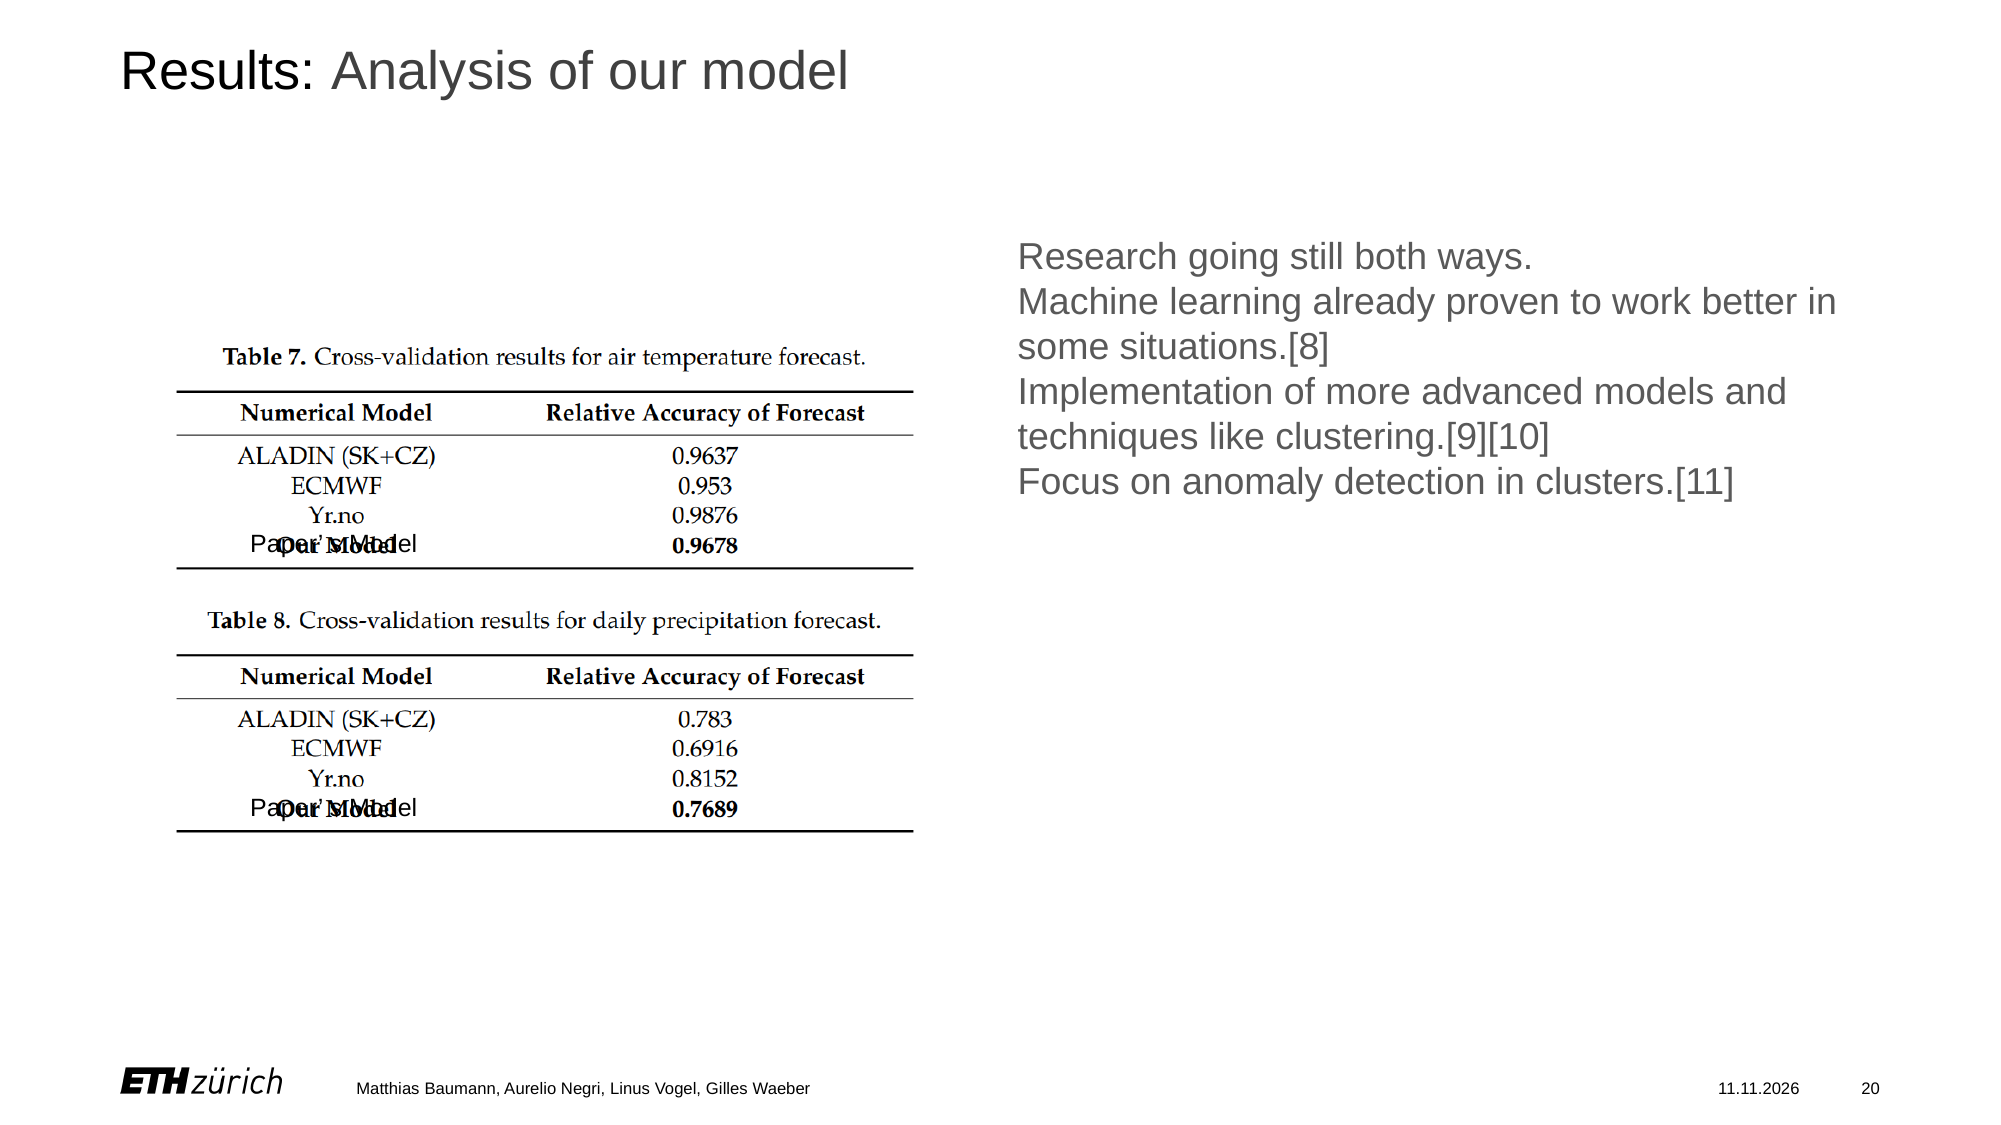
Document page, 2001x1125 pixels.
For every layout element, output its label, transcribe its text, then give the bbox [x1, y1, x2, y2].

picture [120, 231, 945, 945]
title Results: Analysis of our model [120, 42, 1880, 191]
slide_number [1718, 1069, 1819, 1106]
slide_number 20 [1827, 1069, 1880, 1106]
picture [120, 1067, 282, 1094]
list Research going still both ways. Machine learning already proven to work better in some situations.[8] Implementation of more advanced models and techniques like clustering.[9][10] Focus on anomaly detection in clusters.[11] [1017, 231, 1880, 1029]
footer Matthias Baumann, Aurelio Negri, Linus Vogel, Gilles Waeber [356, 1069, 1243, 1106]
